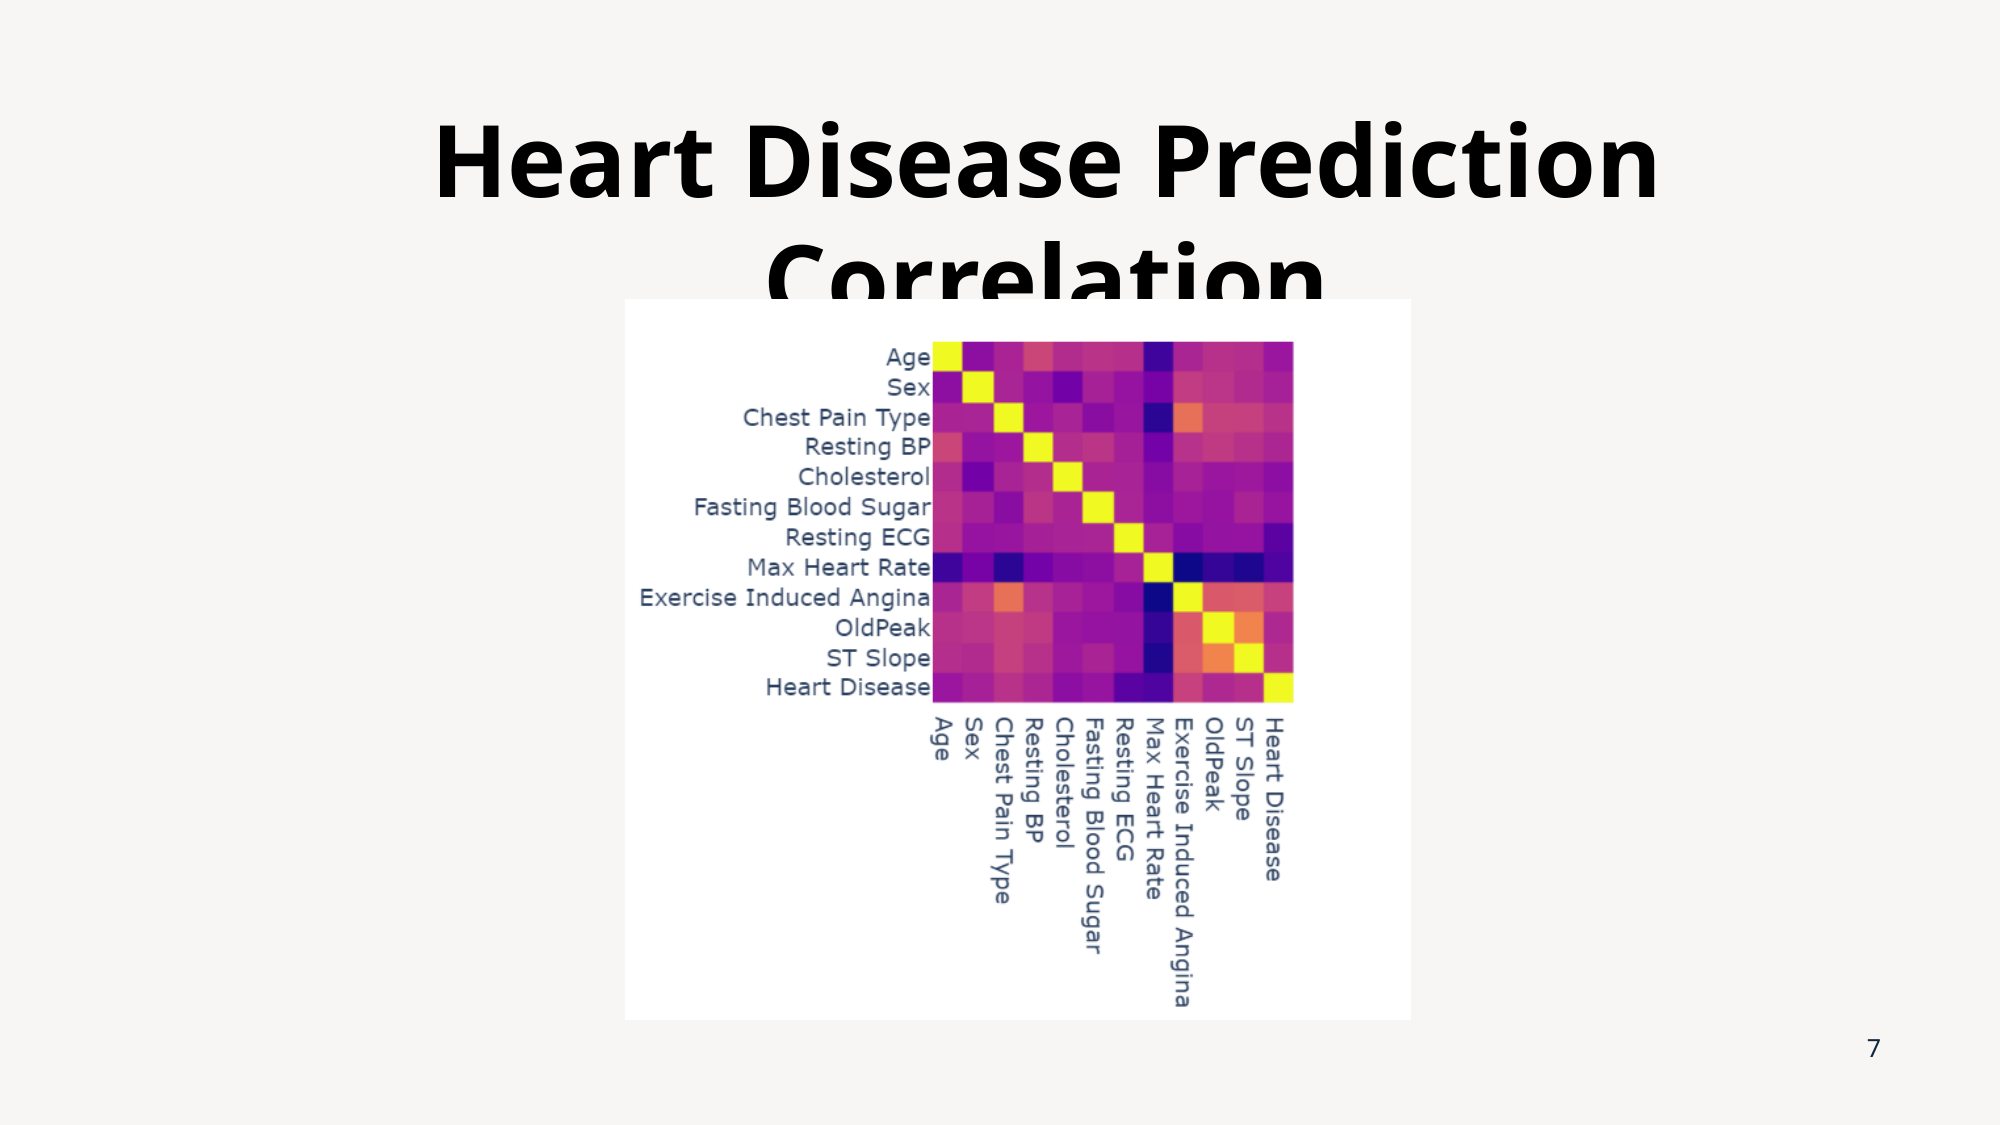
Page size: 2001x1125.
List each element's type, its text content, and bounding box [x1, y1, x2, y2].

slide_number 7 [1836, 1020, 1912, 1080]
picture [624, 299, 1411, 1020]
text_box Heart Disease Prediction Correlation [258, 89, 1837, 345]
